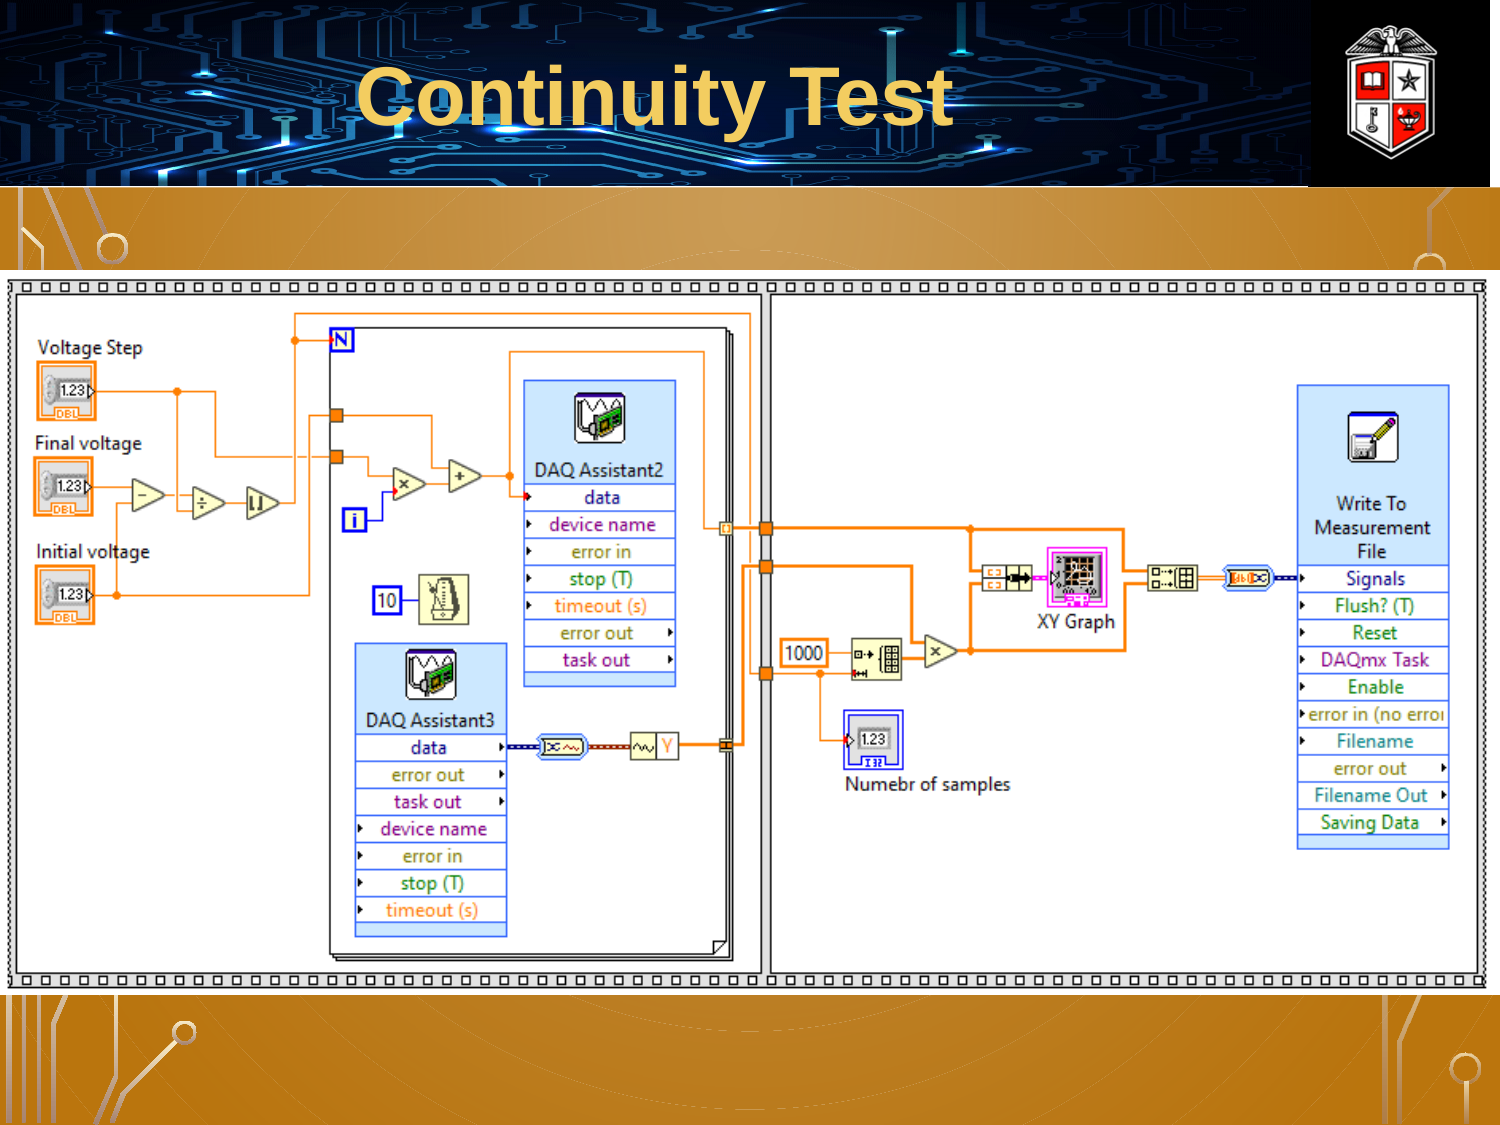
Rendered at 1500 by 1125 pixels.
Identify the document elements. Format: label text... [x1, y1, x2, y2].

picture [1308, 0, 1490, 187]
text_box [60, 215, 1411, 270]
picture [0, 270, 1500, 995]
text_box [60, 995, 1411, 1097]
text_box Continuity Test [0, 0, 1311, 186]
